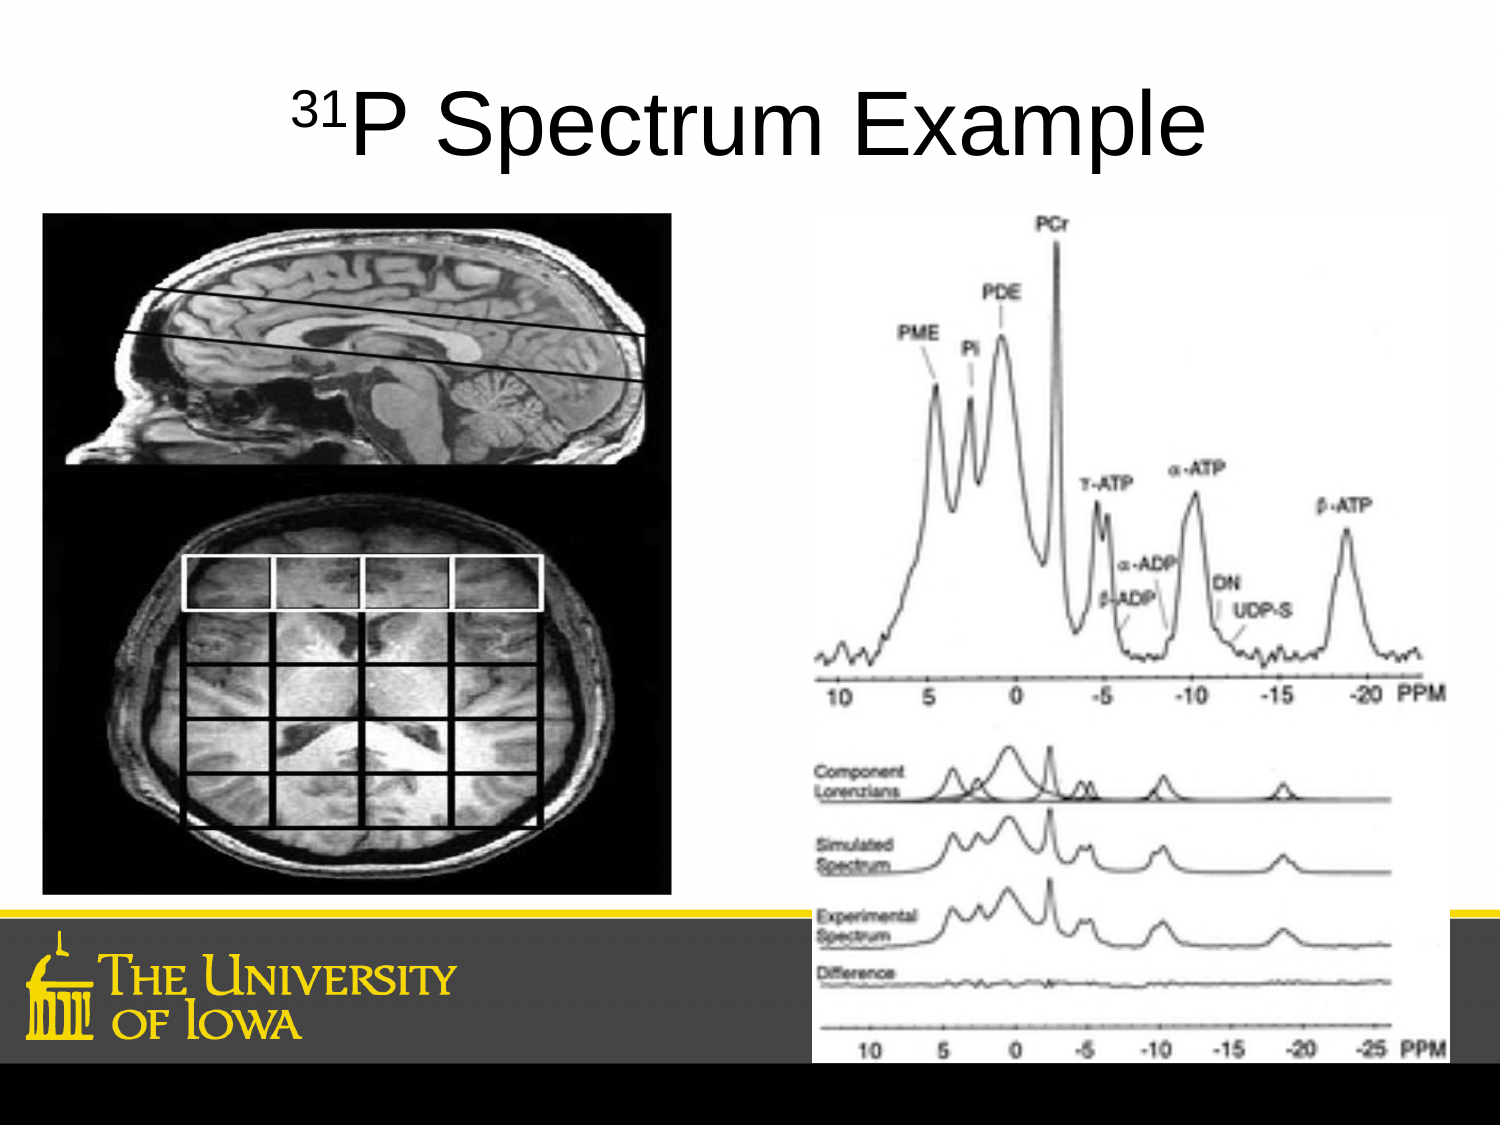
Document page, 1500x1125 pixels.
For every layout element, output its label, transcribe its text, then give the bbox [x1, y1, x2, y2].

picture [0, 0, 1500, 1125]
title 31P Spectrum Example [112, 24, 1388, 213]
